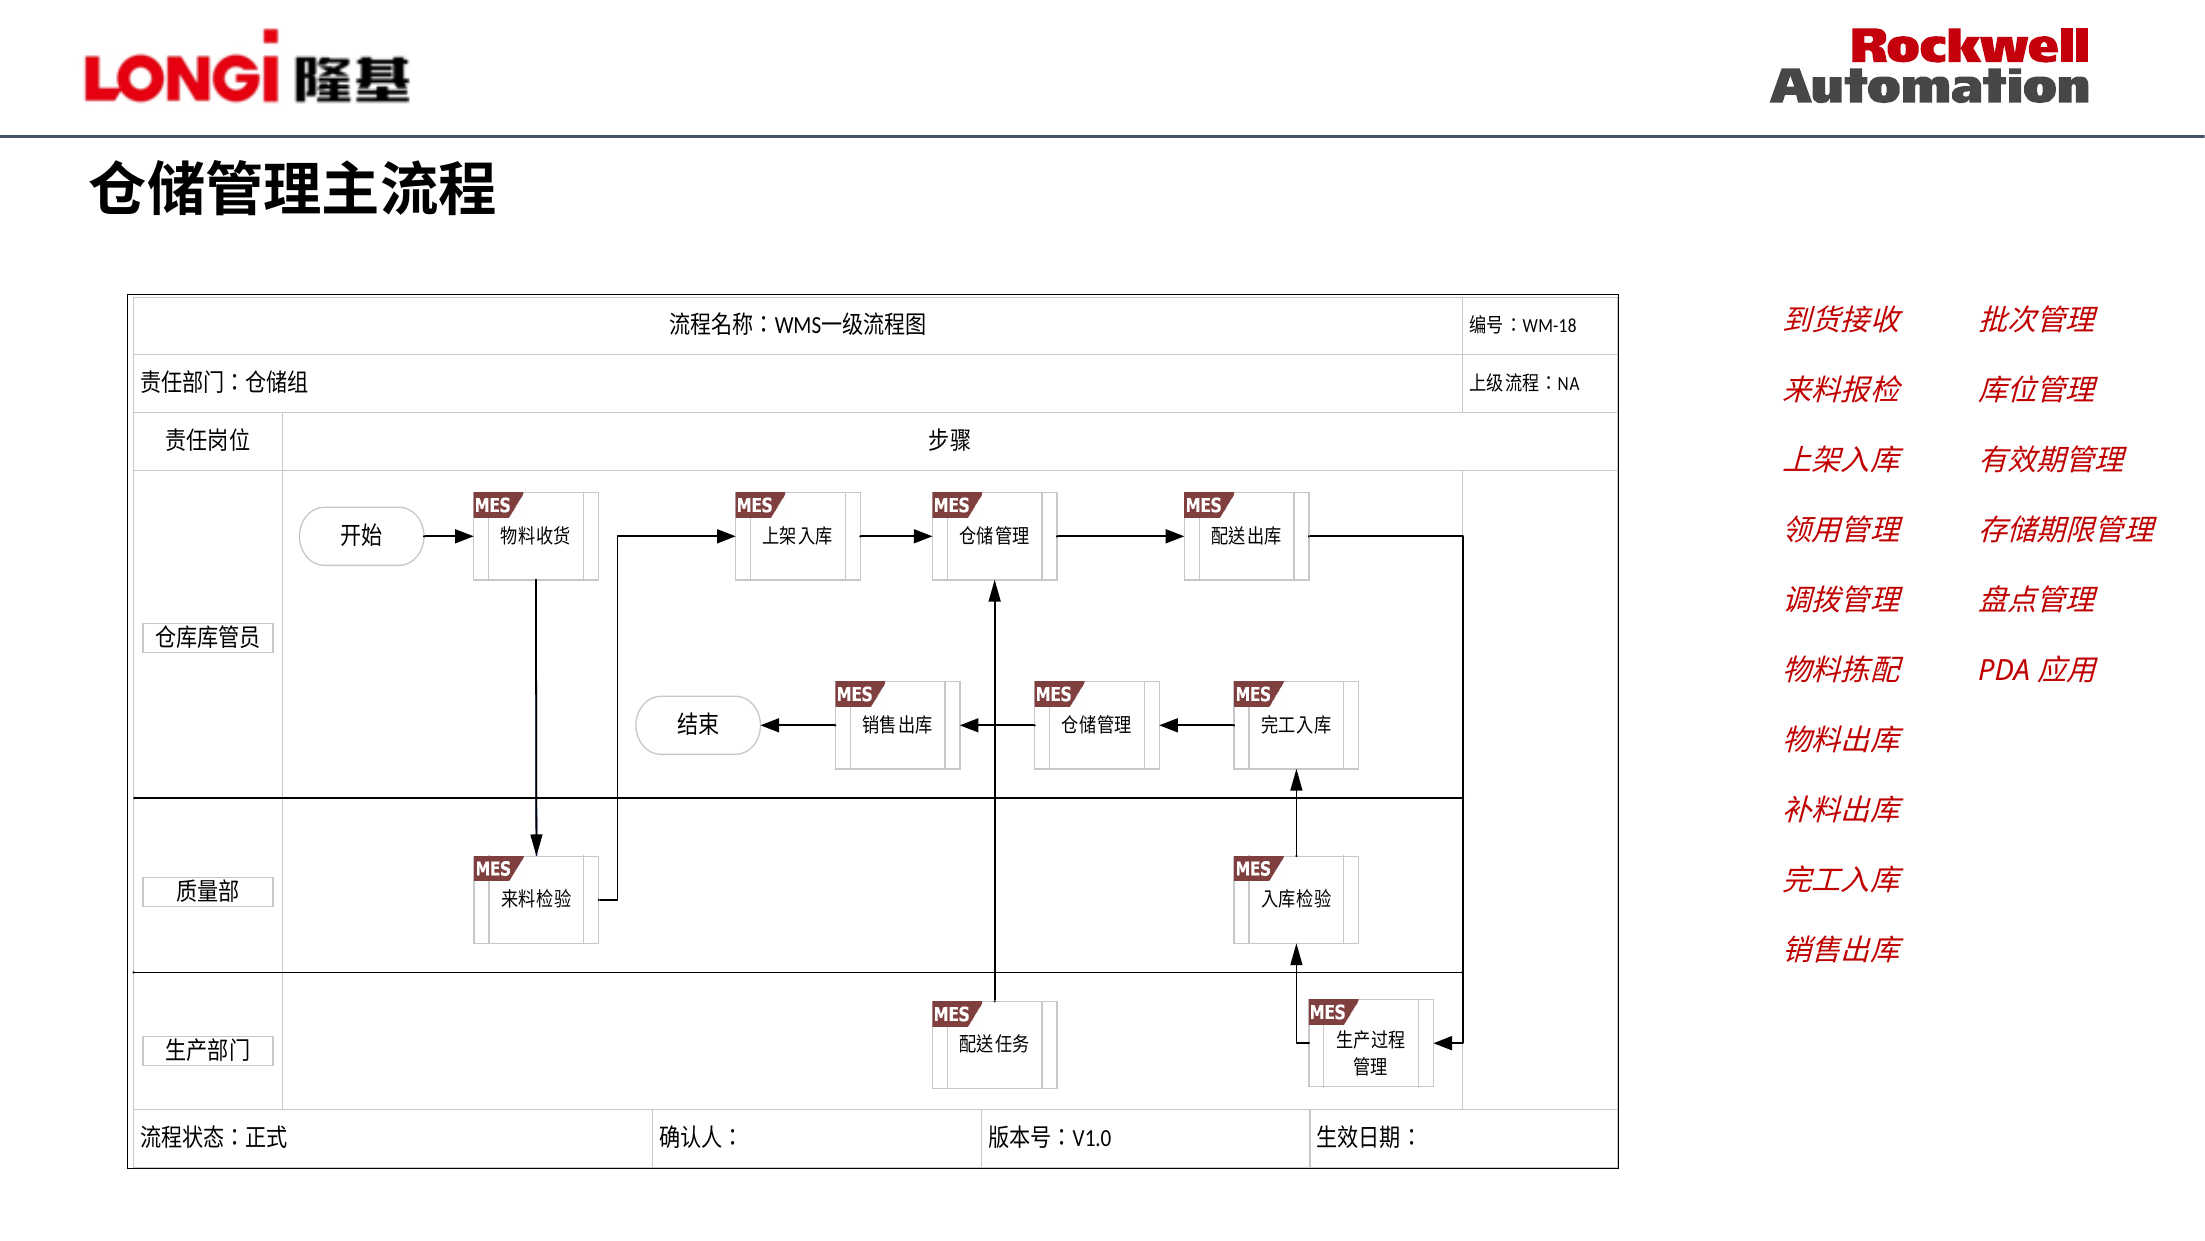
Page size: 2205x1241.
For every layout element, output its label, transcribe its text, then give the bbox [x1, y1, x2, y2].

picture [76, 19, 416, 116]
text_box 仓储管理主流程 [0, 144, 600, 230]
text_box 批次管理 库位管理 有效期管理 存储期限管理 盘点管理 PDA应用 [1963, 294, 2205, 694]
text_box 到货接收 来料报检 上架入库 领用管理 调拨管理 物料拣配 物料出库 补料出库 完工入库 销售出库 [1767, 294, 2087, 1009]
picture [127, 294, 1619, 1169]
